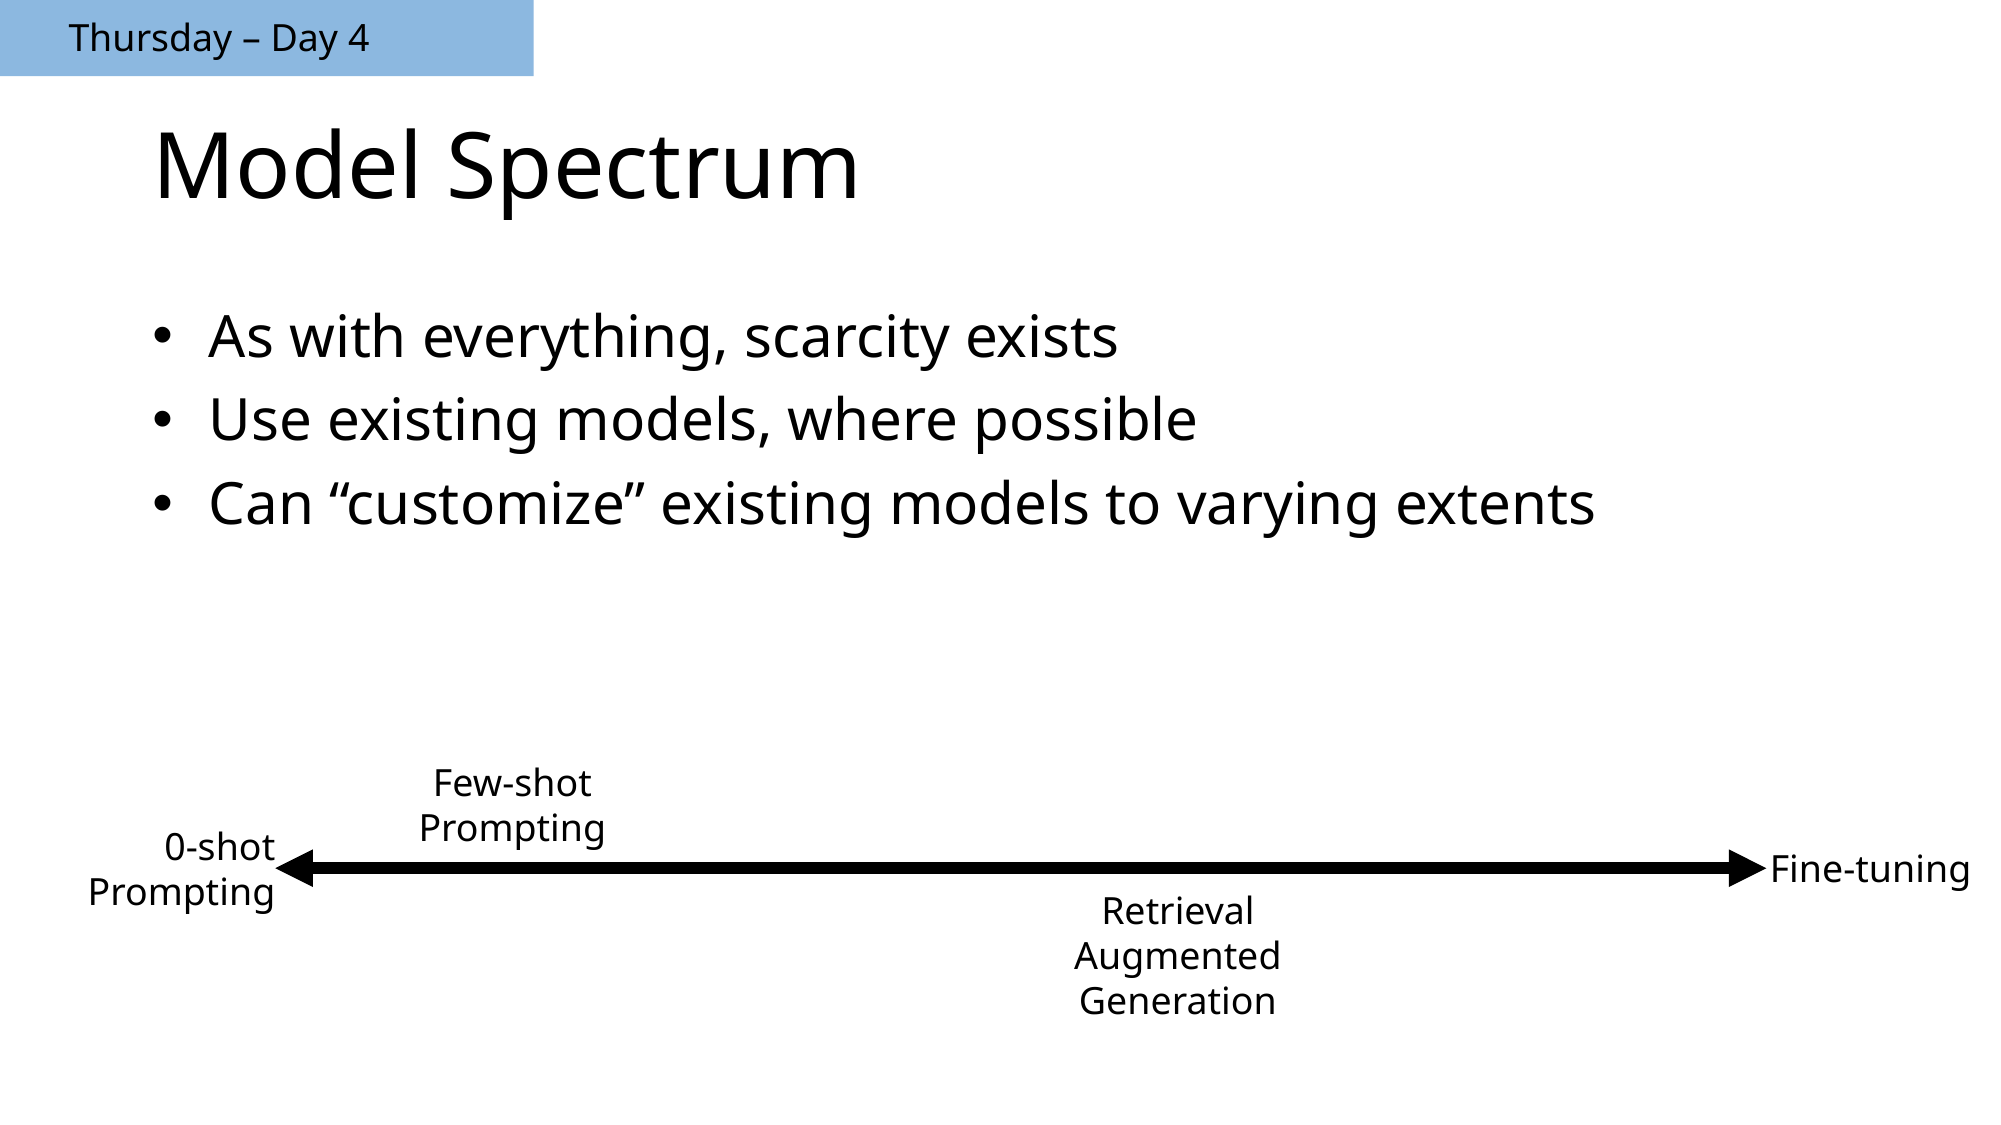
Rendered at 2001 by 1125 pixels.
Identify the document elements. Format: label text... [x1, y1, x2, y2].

text_box Thursday – Day 4 [0, 0, 534, 77]
list As with everything, scarcity exists Use existing models, where possible Can “customize” existing models to varying extents [137, 299, 1863, 668]
title Model Spectrum [137, 59, 1863, 278]
text_box 0-shot Prompting [72, 815, 291, 920]
text_box Fine-tuning [1754, 837, 1987, 898]
text_box Few-shot Prompting [403, 751, 622, 856]
text_box Retrieval Augmented Generation [1059, 879, 1297, 1029]
